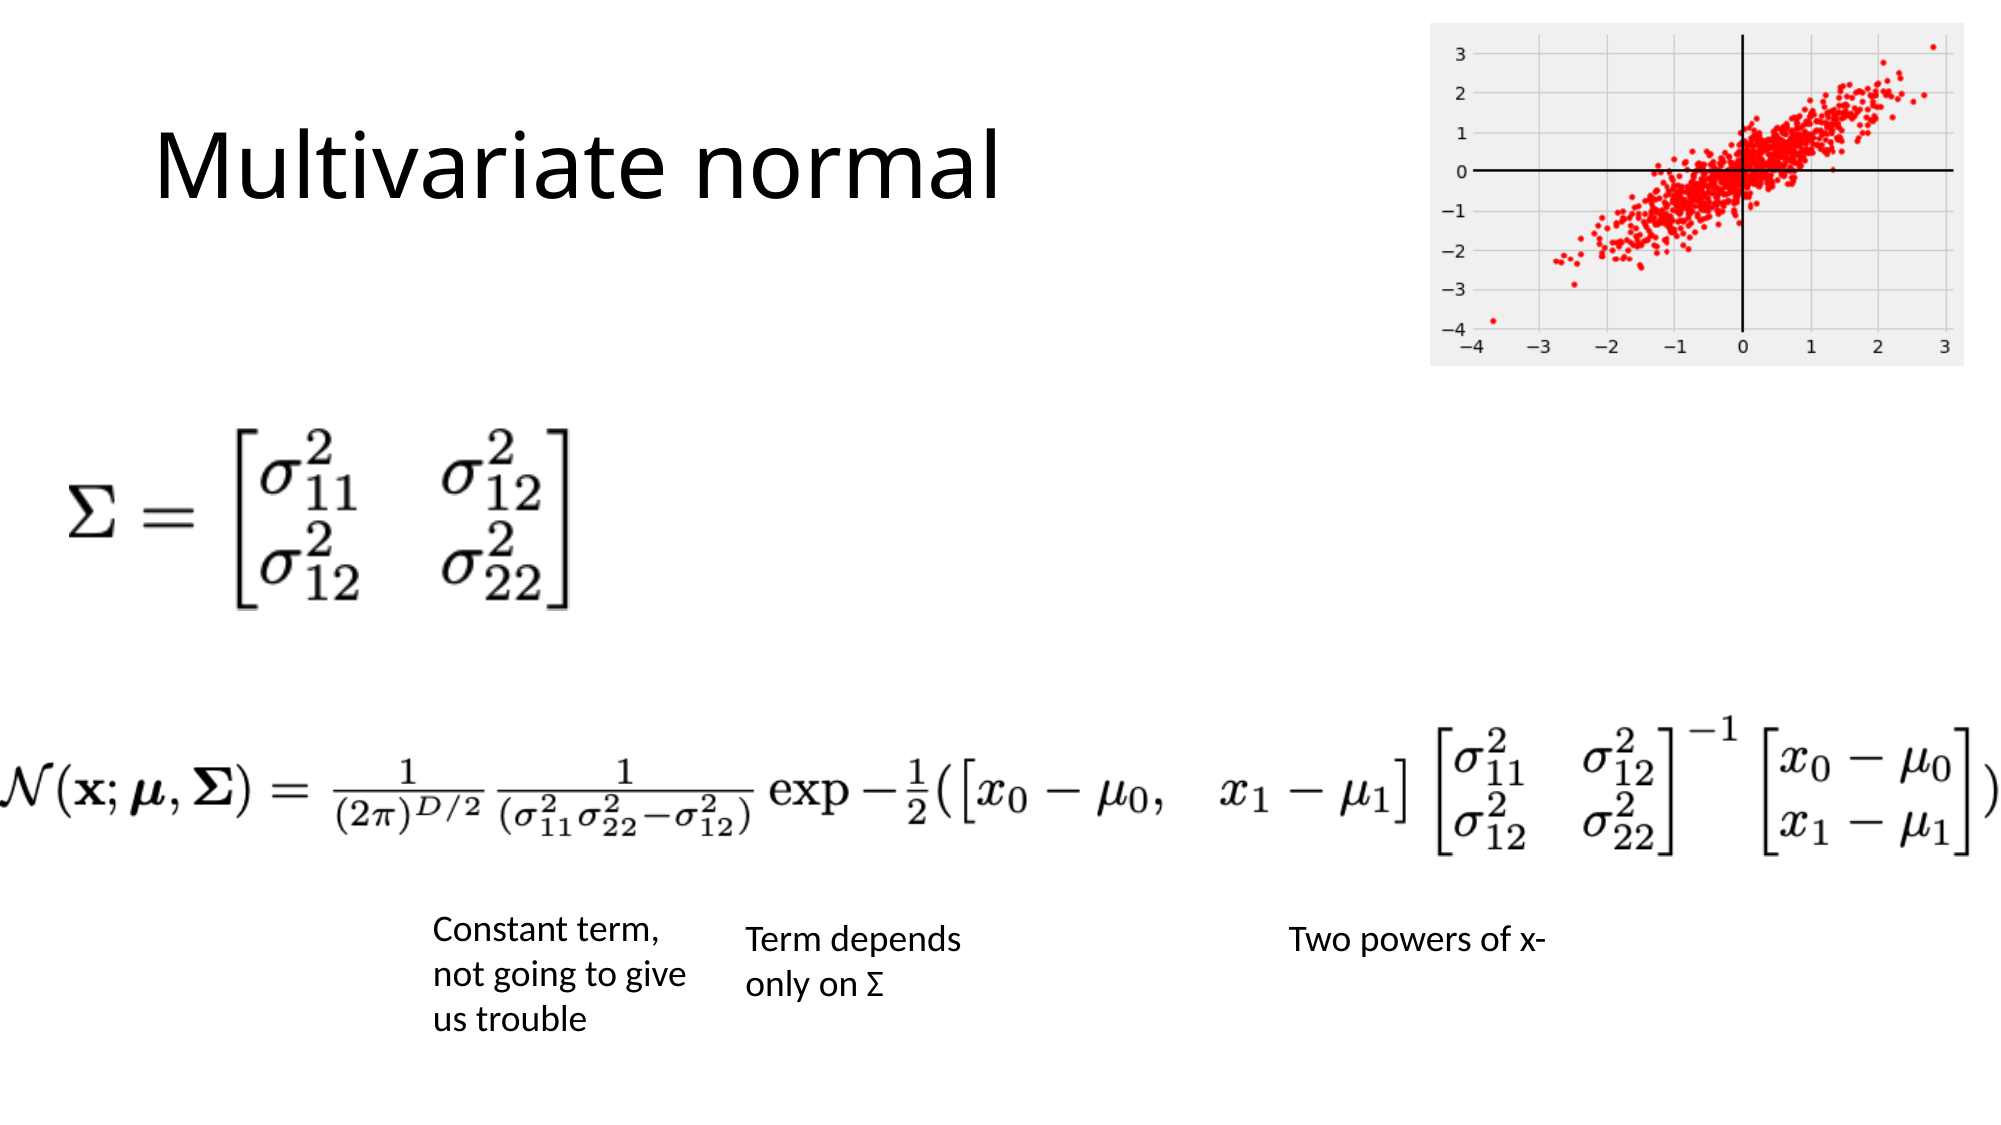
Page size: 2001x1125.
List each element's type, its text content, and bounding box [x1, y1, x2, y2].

text_box Term depends only on Σ [730, 906, 1034, 1012]
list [1419, 16, 2000, 380]
title Multivariate normal [137, 59, 1419, 278]
picture [69, 427, 570, 611]
text_box Constant term, not going to give us trouble [418, 896, 721, 1047]
picture [0, 714, 2000, 857]
